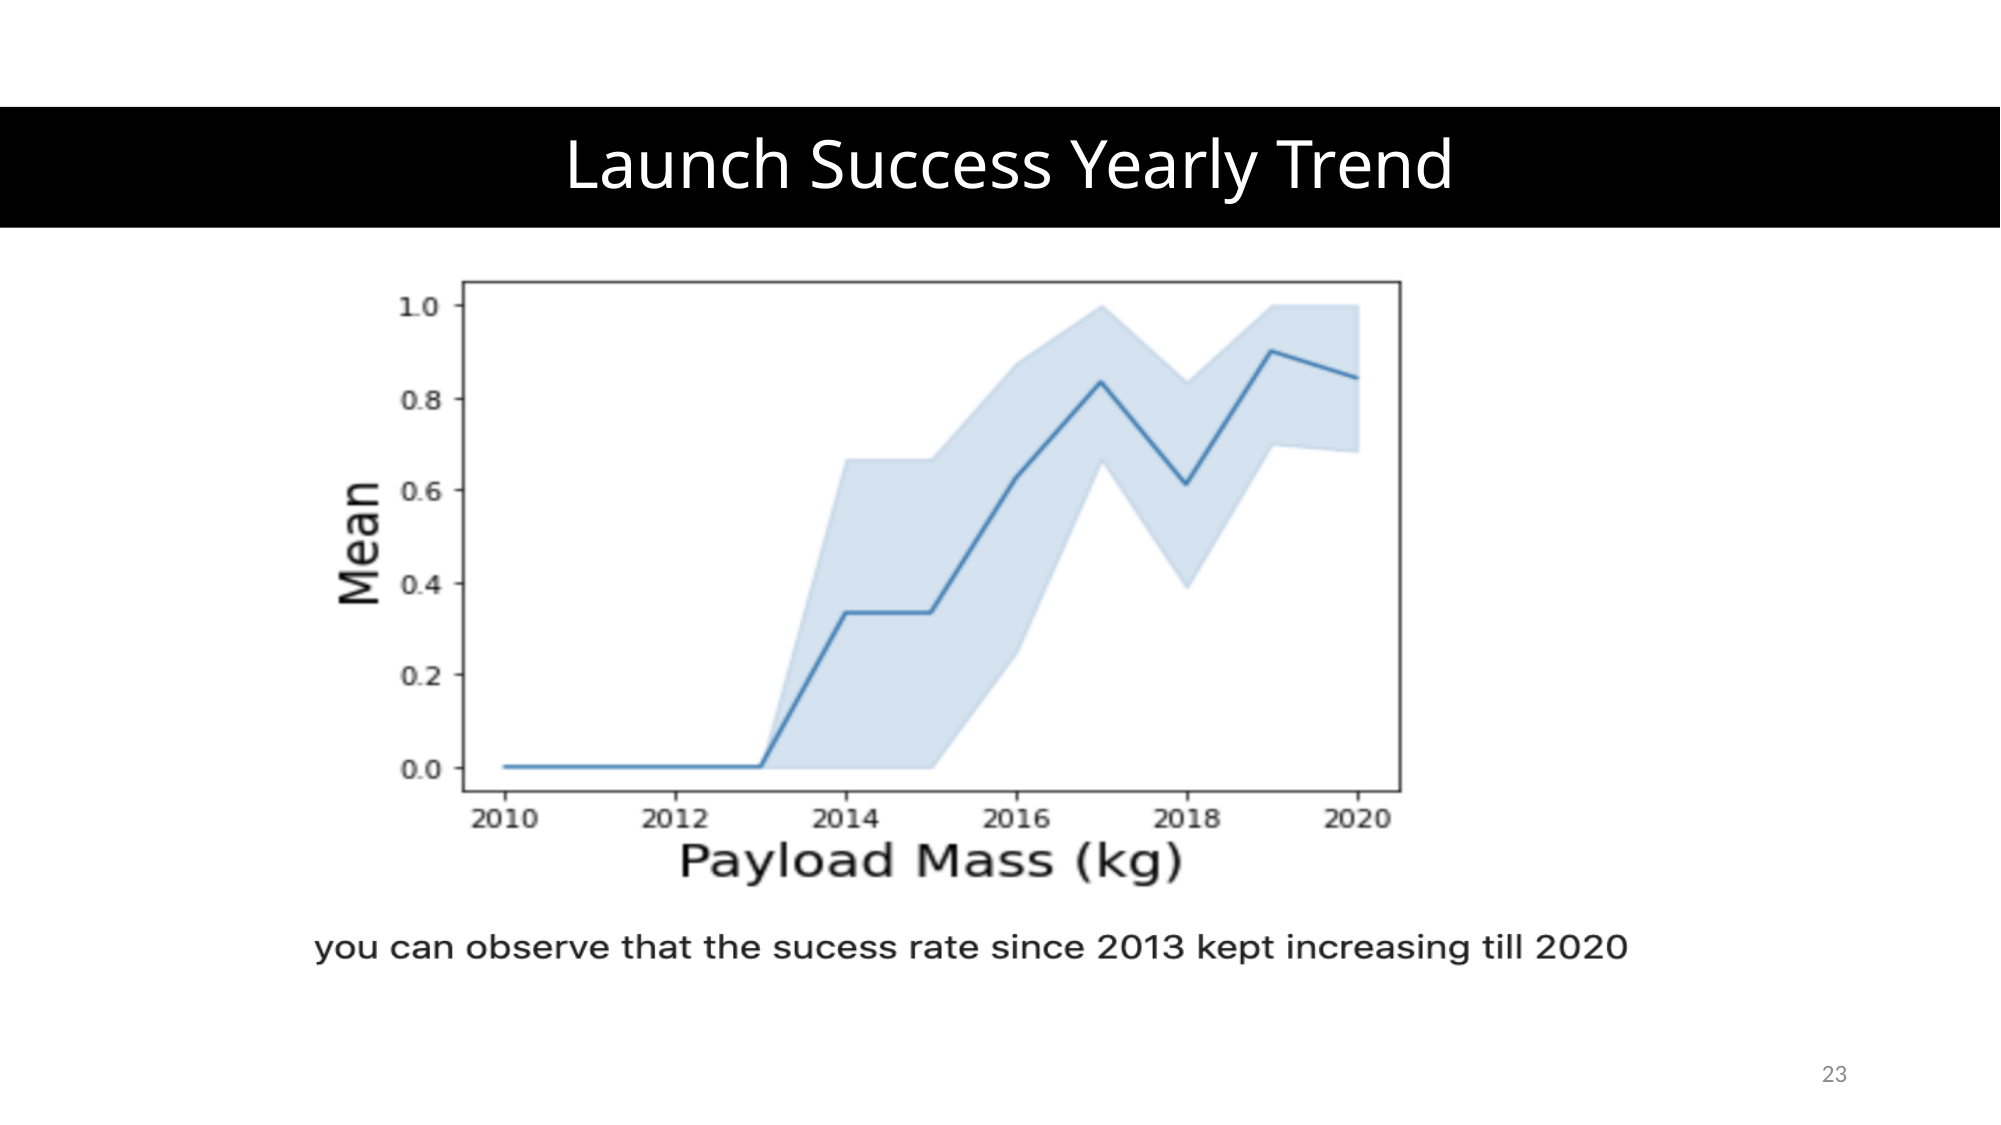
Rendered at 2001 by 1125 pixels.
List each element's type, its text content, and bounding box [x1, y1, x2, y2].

slide_number 23 [1412, 1042, 1863, 1103]
picture [299, 274, 1659, 996]
text_box Launch Success Yearly Trend [91, 105, 1931, 228]
text_box [0, 106, 2000, 229]
